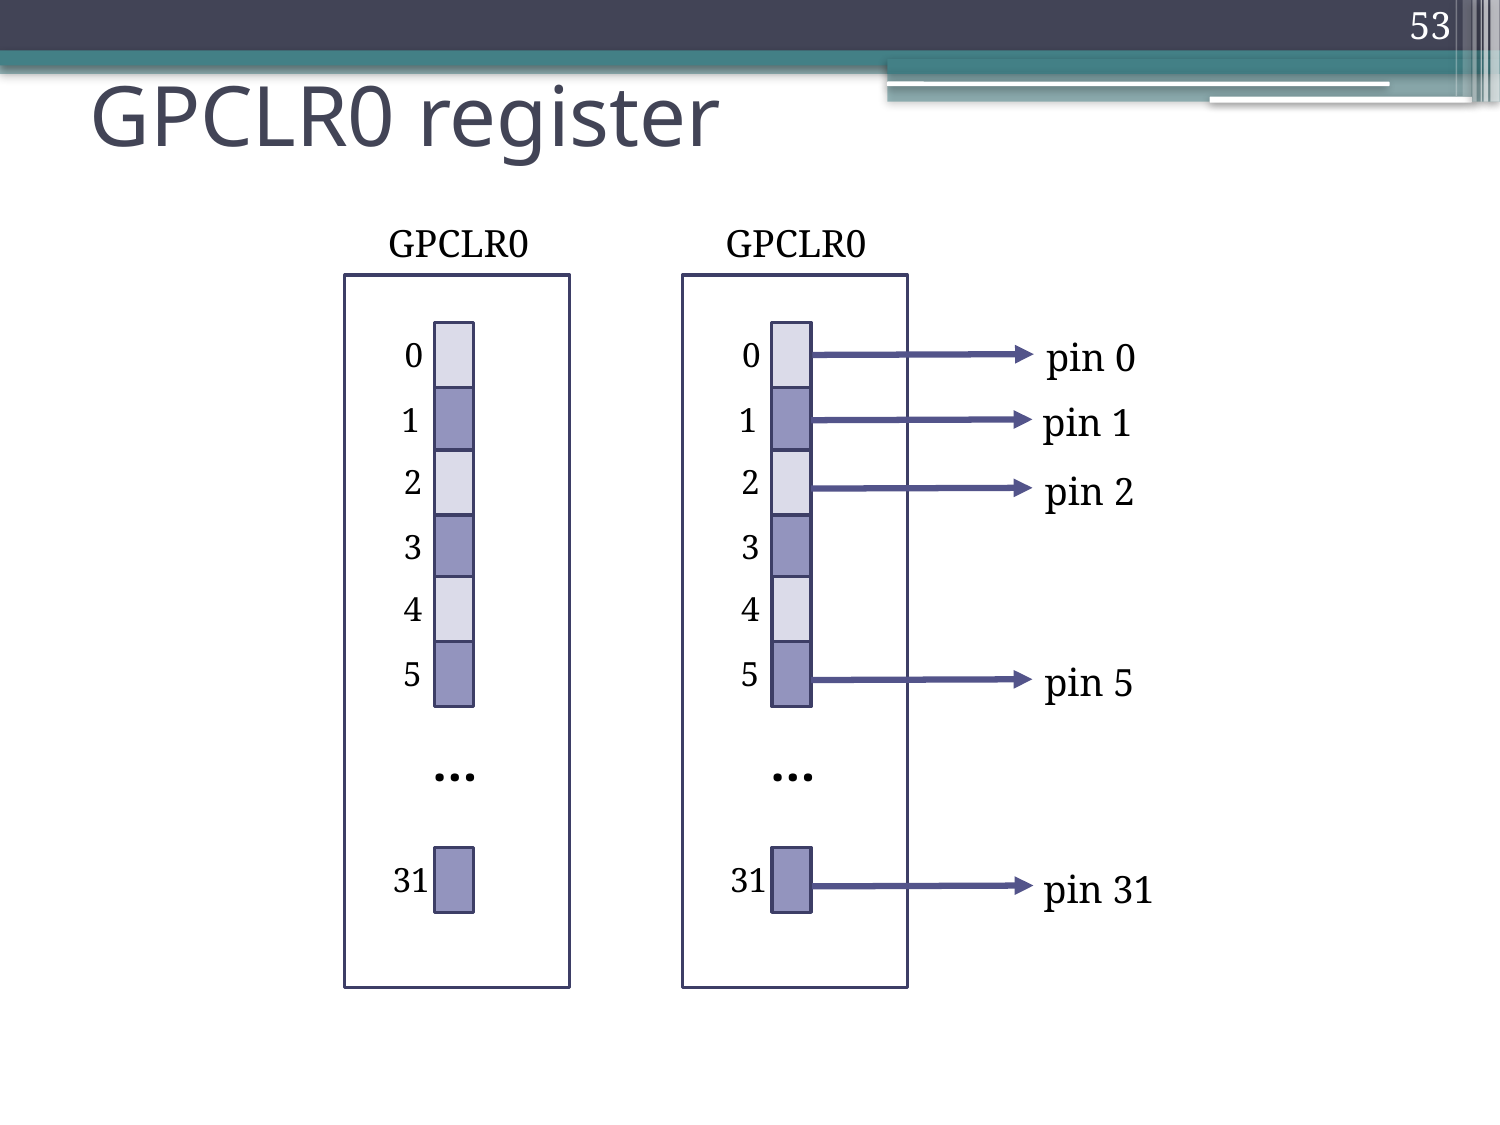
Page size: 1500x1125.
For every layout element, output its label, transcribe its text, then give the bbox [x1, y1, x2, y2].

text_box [810, 391, 1144, 453]
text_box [810, 651, 1147, 713]
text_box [810, 460, 1149, 522]
slide_number 53 [1341, 0, 1466, 61]
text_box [344, 212, 571, 988]
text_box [682, 212, 908, 988]
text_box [811, 857, 1166, 920]
title GPCLR0 register [75, 24, 1425, 201]
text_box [812, 326, 1151, 388]
